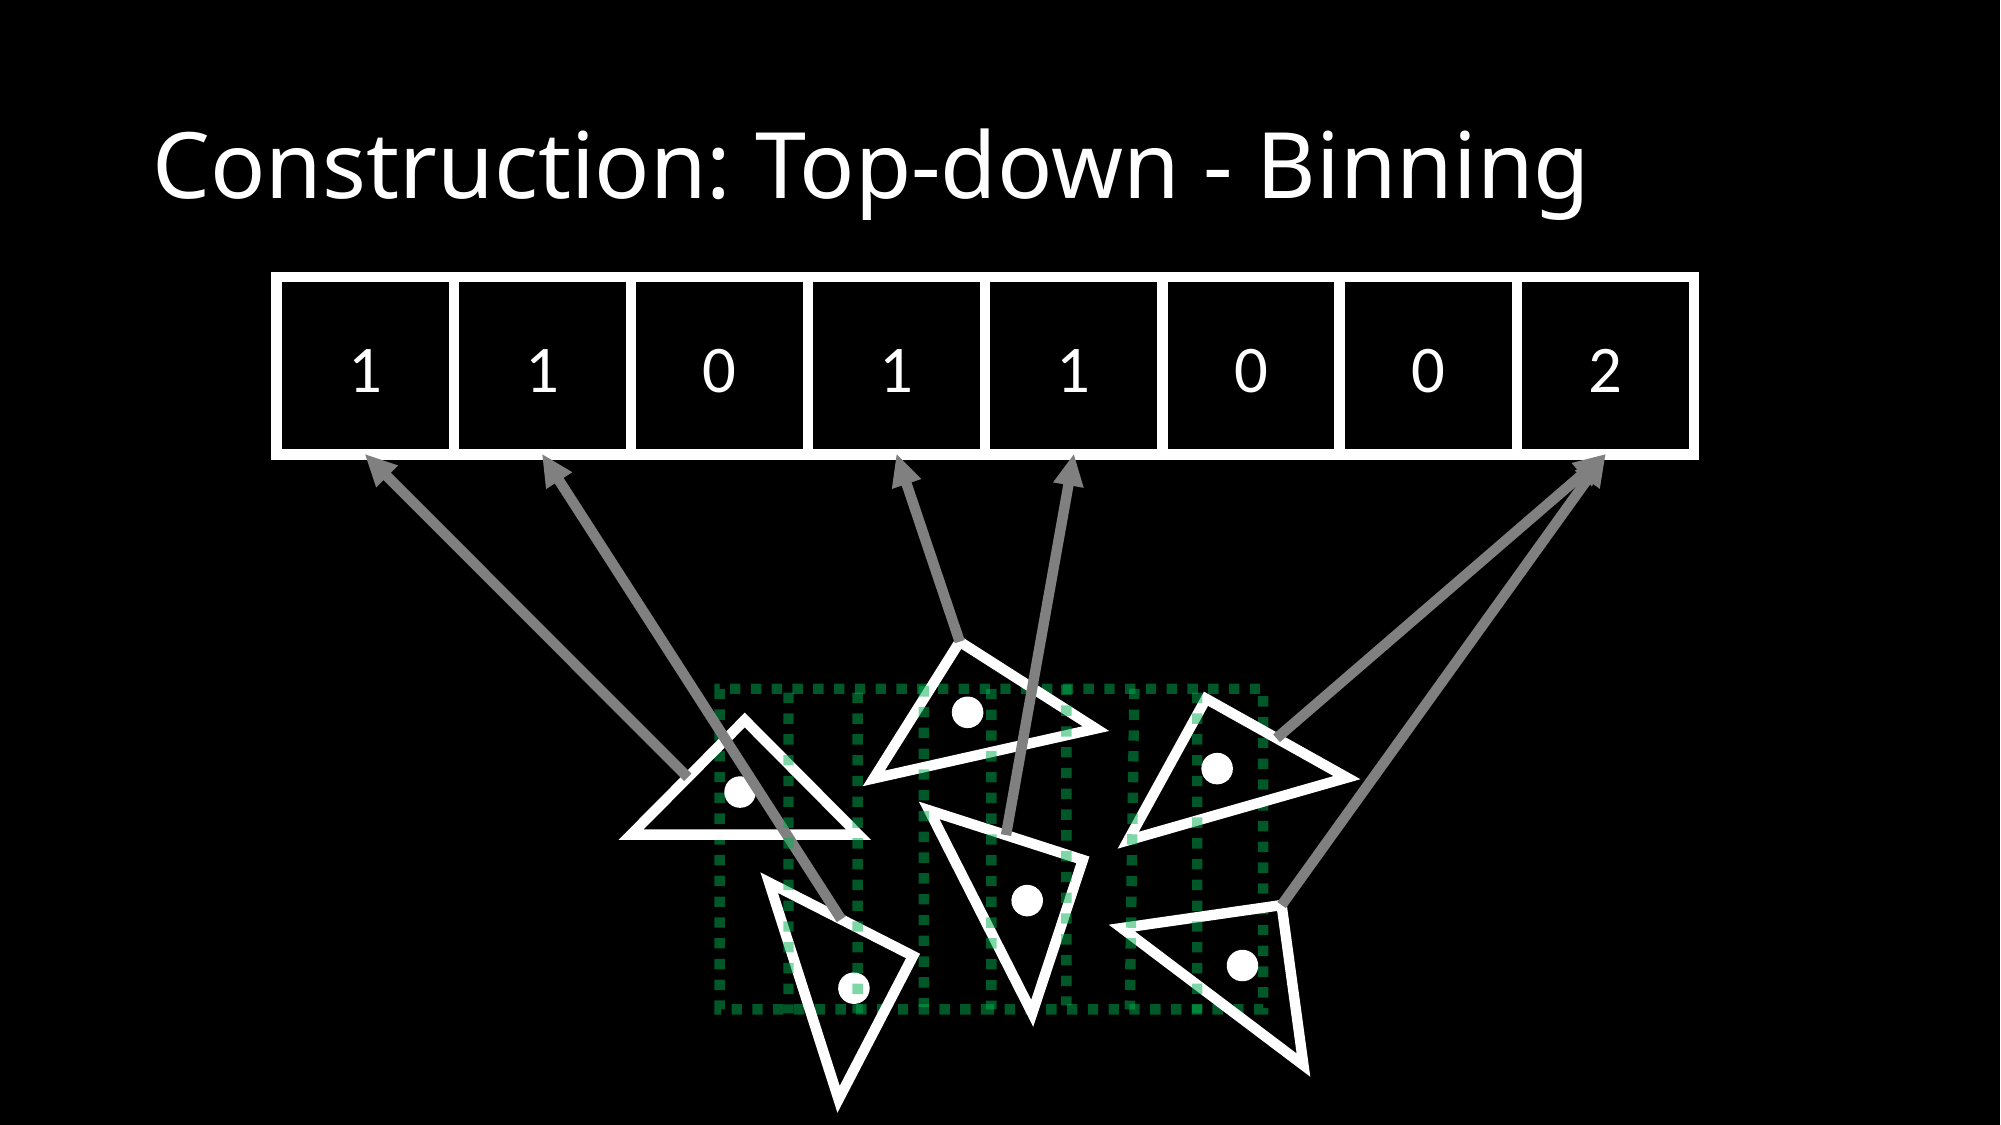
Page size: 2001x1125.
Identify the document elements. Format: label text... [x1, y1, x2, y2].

text_box 1 [1192, 713, 1197, 724]
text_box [1276, 454, 1606, 739]
text_box [783, 932, 788, 942]
text_box d [992, 896, 997, 908]
text_box [986, 730, 991, 741]
text_box [1067, 855, 1085, 897]
text_box d [986, 896, 991, 908]
text_box [918, 748, 923, 759]
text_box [1281, 739, 1606, 905]
text_box [789, 967, 808, 1010]
text_box [838, 972, 857, 1004]
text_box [1198, 983, 1203, 991]
text_box d [992, 938, 997, 947]
text_box [1198, 992, 1227, 1010]
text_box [1192, 921, 1197, 932]
text_box [1198, 697, 1281, 820]
title Construction: Top-down - Binning [137, 59, 1863, 278]
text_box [1198, 942, 1203, 953]
text_box 1 [1198, 775, 1203, 787]
text_box [780, 920, 788, 930]
text_box [1011, 884, 1044, 917]
text_box [1198, 904, 1305, 1068]
text_box [1135, 941, 1197, 1010]
text_box 1 [1192, 755, 1197, 766]
text_box [1016, 836, 1066, 851]
text_box 0 [1161, 276, 1339, 455]
text_box 1 [984, 276, 1161, 455]
text_box [1135, 916, 1197, 983]
text_box d [992, 917, 997, 928]
text_box 1 [1198, 734, 1203, 745]
text_box d [1067, 892, 1072, 903]
text_box [927, 808, 991, 925]
text_box [858, 1004, 863, 1014]
text_box 1 [807, 276, 984, 455]
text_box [542, 454, 842, 920]
text_box 0 [1339, 276, 1516, 454]
text_box [1198, 803, 1264, 915]
text_box d [1061, 892, 1066, 903]
text_box [871, 698, 923, 780]
text_box 2 [1516, 276, 1695, 455]
text_box d [986, 855, 991, 866]
text_box [1201, 752, 1233, 785]
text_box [1198, 962, 1203, 974]
text_box [1135, 722, 1197, 839]
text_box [1129, 688, 1135, 1010]
text_box [918, 727, 923, 739]
text_box [789, 921, 794, 932]
text_box [783, 921, 788, 932]
text_box [992, 949, 1028, 1010]
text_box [896, 454, 960, 642]
text_box [992, 688, 997, 700]
text_box [925, 727, 930, 739]
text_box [365, 454, 542, 778]
text_box [789, 919, 915, 1102]
text_box [1035, 688, 1129, 1010]
text_box d [992, 875, 997, 887]
text_box 1 [276, 276, 453, 455]
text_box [1006, 454, 1074, 836]
text_box [925, 641, 1006, 768]
text_box d [1061, 851, 1066, 862]
text_box [852, 962, 857, 974]
text_box d [1067, 853, 1072, 862]
text_box d [992, 834, 997, 845]
text_box [852, 1004, 857, 1014]
text_box [986, 709, 991, 720]
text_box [1192, 962, 1197, 974]
text_box [852, 942, 857, 953]
text_box [925, 748, 930, 759]
text_box 1 [1198, 755, 1203, 766]
text_box [992, 730, 997, 741]
text_box [918, 706, 923, 718]
text_box d [1067, 871, 1072, 883]
text_box [858, 974, 870, 1004]
text_box 1 [1198, 796, 1203, 807]
text_box [858, 983, 863, 995]
text_box 1 [1192, 734, 1197, 745]
text_box [925, 706, 930, 718]
text_box 1 [453, 276, 630, 454]
text_box d [1061, 913, 1066, 924]
text_box [789, 942, 794, 953]
text_box [1135, 824, 1197, 924]
text_box [852, 923, 857, 932]
text_box 1 [1192, 775, 1197, 787]
text_box [1226, 949, 1259, 982]
text_box [1074, 713, 1099, 735]
text_box [842, 816, 857, 836]
text_box [925, 687, 930, 697]
text_box d [986, 917, 991, 928]
text_box 1 [1192, 796, 1197, 807]
text_box [858, 962, 863, 974]
text_box [1119, 926, 1129, 935]
text_box d [992, 855, 997, 866]
text_box [992, 751, 1006, 832]
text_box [1198, 921, 1203, 932]
text_box [852, 983, 857, 995]
text_box d [1061, 871, 1066, 883]
text_box [992, 709, 997, 720]
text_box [1192, 942, 1197, 953]
text_box [719, 920, 788, 1010]
text_box d [986, 834, 991, 845]
text_box 1 [1198, 713, 1203, 724]
text_box [986, 688, 991, 700]
text_box d [986, 875, 991, 887]
text_box [1135, 688, 1264, 818]
text_box [842, 688, 991, 1010]
text_box [858, 942, 863, 953]
text_box 0 [630, 276, 807, 454]
text_box [992, 829, 1066, 1016]
text_box [951, 696, 984, 729]
